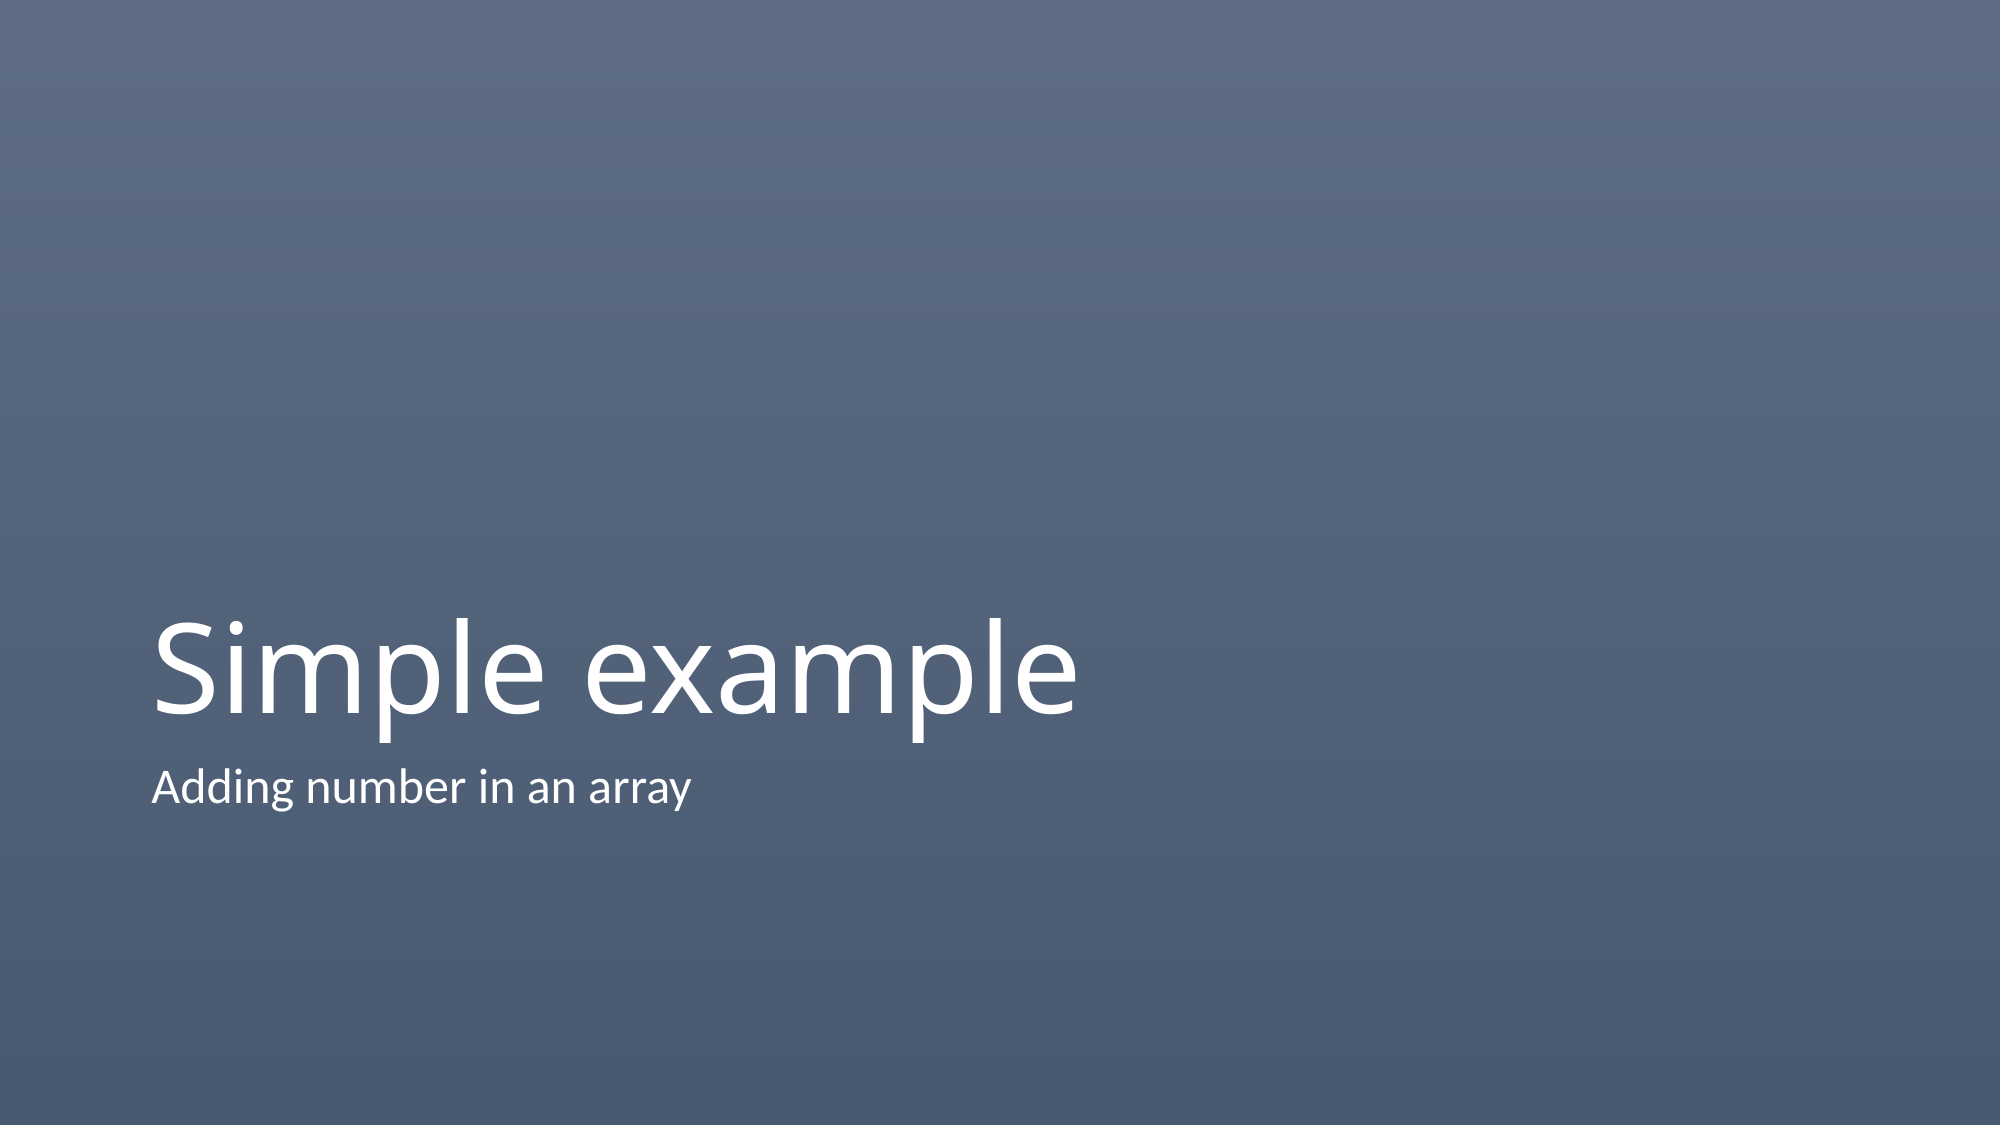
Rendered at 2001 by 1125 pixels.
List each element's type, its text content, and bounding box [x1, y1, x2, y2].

title Simple example [136, 280, 1862, 749]
list Adding number in an array [136, 752, 1862, 999]
